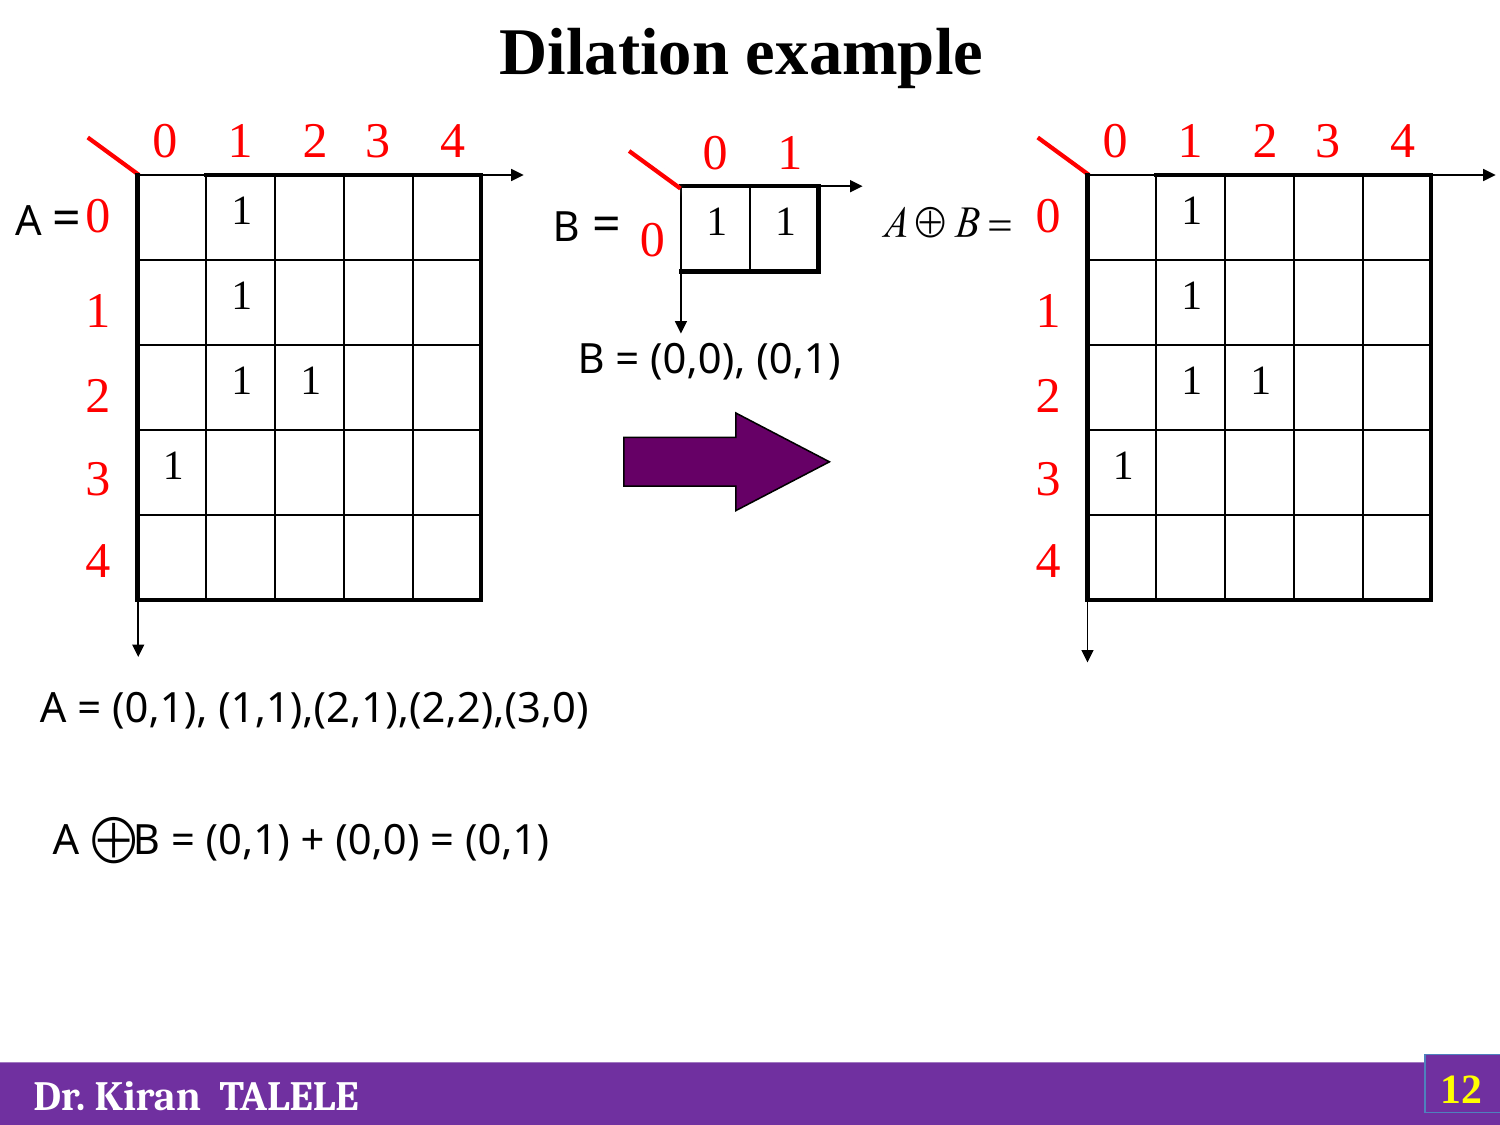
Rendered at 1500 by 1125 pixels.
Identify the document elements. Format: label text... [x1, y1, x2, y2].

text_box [137, 174, 524, 658]
picture [874, 197, 1013, 251]
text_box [680, 185, 863, 334]
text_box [0, 1054, 1500, 1125]
text_box A = (0,1), (1,1),(2,1),(2,2),(3,0) [24, 662, 782, 750]
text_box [137, 174, 482, 601]
text_box 0 1 2 3 4 [1020, 174, 1081, 595]
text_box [628, 150, 681, 189]
text_box [623, 412, 830, 511]
text_box A B = (0,1) + (0,0) = (0,1) [37, 812, 649, 913]
text_box 0 1 2 3 4 [137, 100, 525, 175]
text_box 0 1 [687, 111, 838, 184]
title Dilation example [0, 0, 1500, 100]
text_box B = (0,0), (0,1) [562, 312, 875, 401]
text_box B = [537, 177, 656, 266]
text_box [1037, 137, 1090, 176]
picture [81, 807, 140, 872]
text_box 0 1 2 3 4 [70, 174, 131, 595]
text_box 0 1 2 3 4 [1087, 100, 1475, 173]
text_box A = [0, 172, 82, 260]
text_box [1087, 174, 1432, 601]
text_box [87, 137, 140, 176]
text_box 0 [624, 199, 674, 275]
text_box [1087, 174, 1496, 663]
